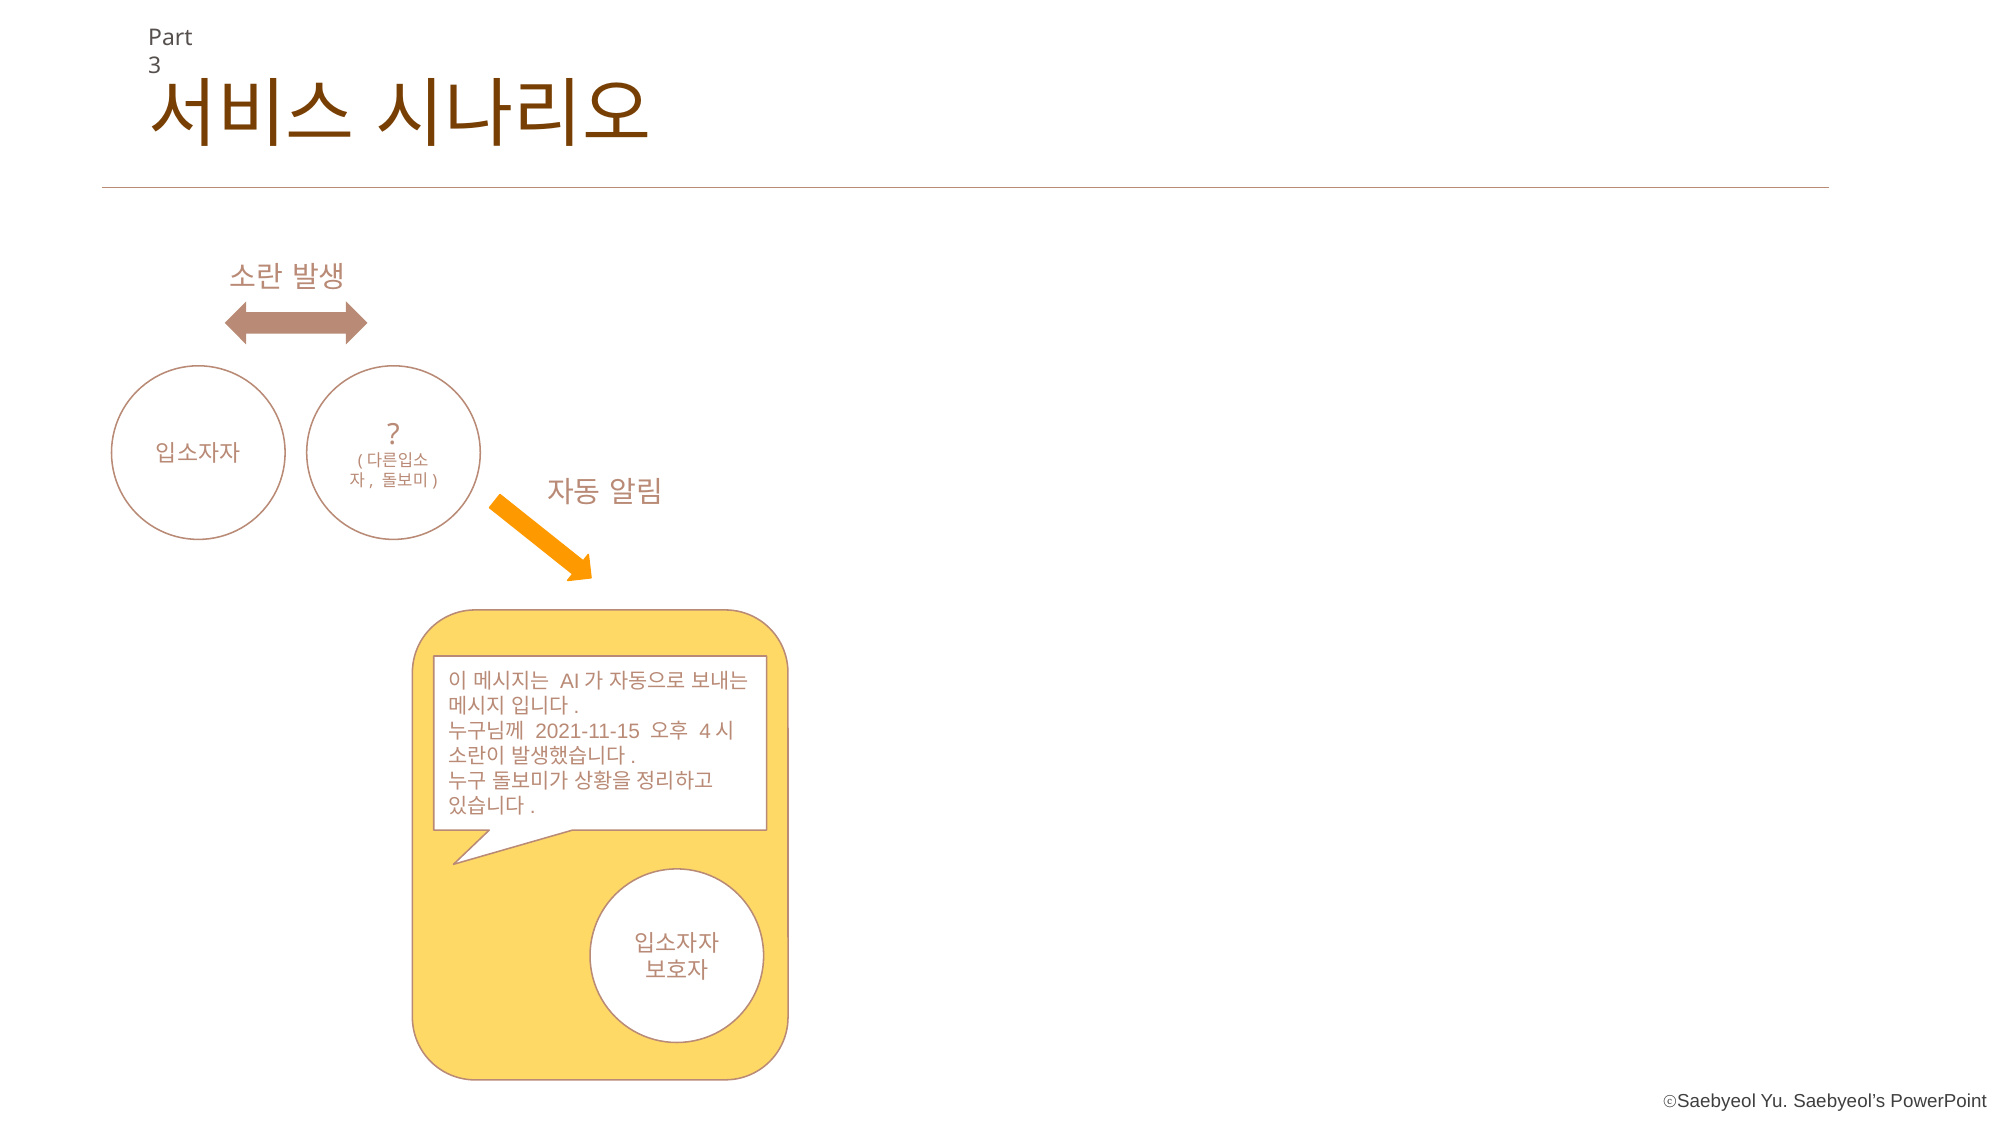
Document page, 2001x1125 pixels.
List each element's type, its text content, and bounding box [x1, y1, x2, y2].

text_box 소란 발생 [214, 243, 378, 309]
text_box [489, 494, 592, 581]
text_box [224, 309, 368, 345]
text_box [412, 609, 789, 1081]
text_box Part 3 [133, 15, 225, 86]
text_box 자동 알림 [532, 458, 695, 524]
text_box 입소자자 [111, 365, 286, 540]
text_box 서비스 시나리오 [133, 57, 730, 163]
text_box ? (다른입소자, 돌보미) [306, 365, 481, 540]
